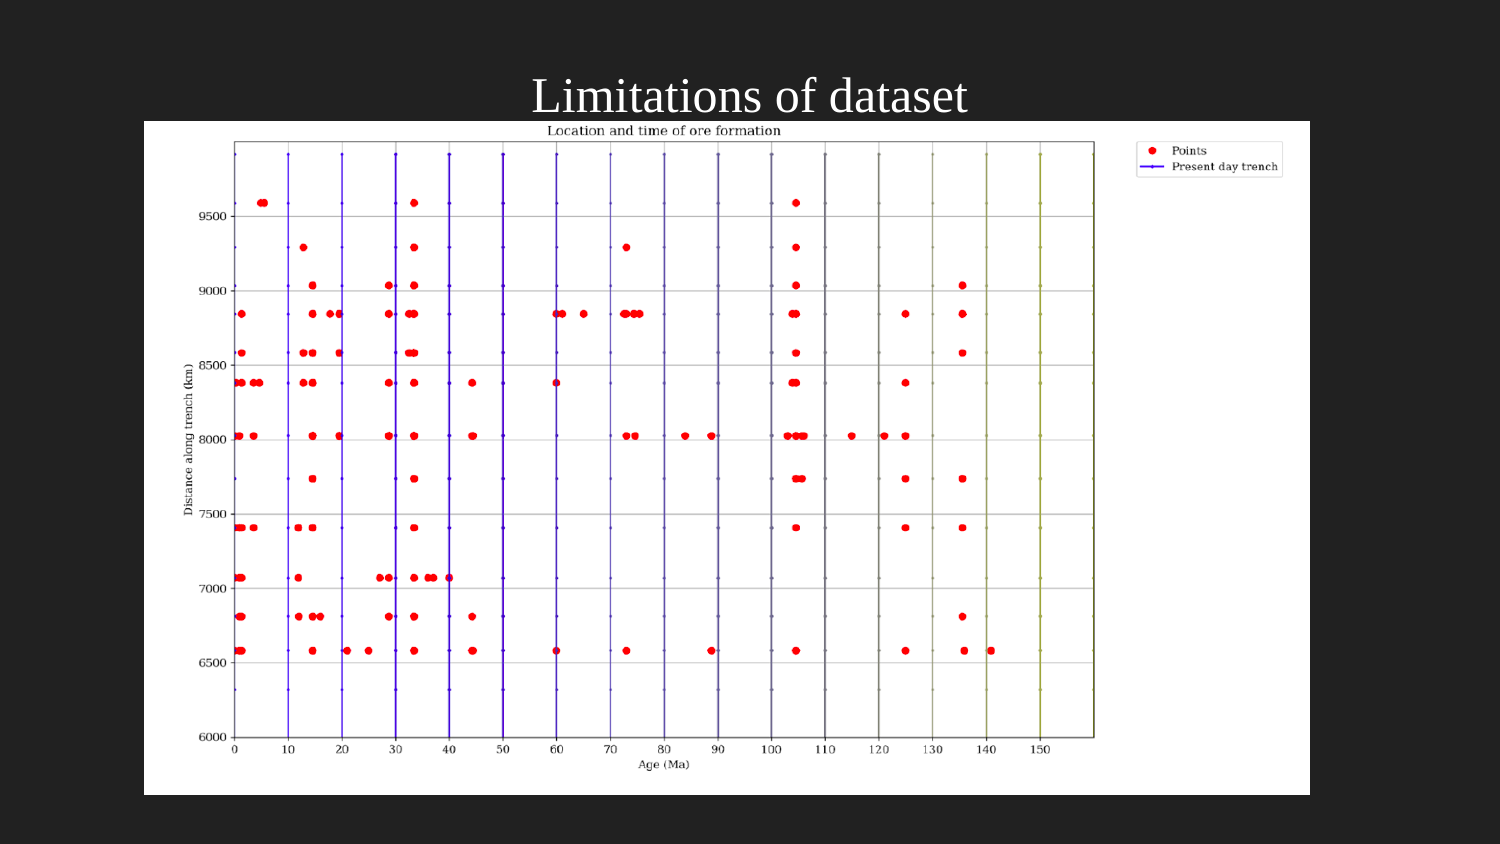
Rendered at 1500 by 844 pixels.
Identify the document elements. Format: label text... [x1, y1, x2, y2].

picture [143, 121, 1310, 795]
text_box Limitations of dataset [406, 47, 1094, 119]
